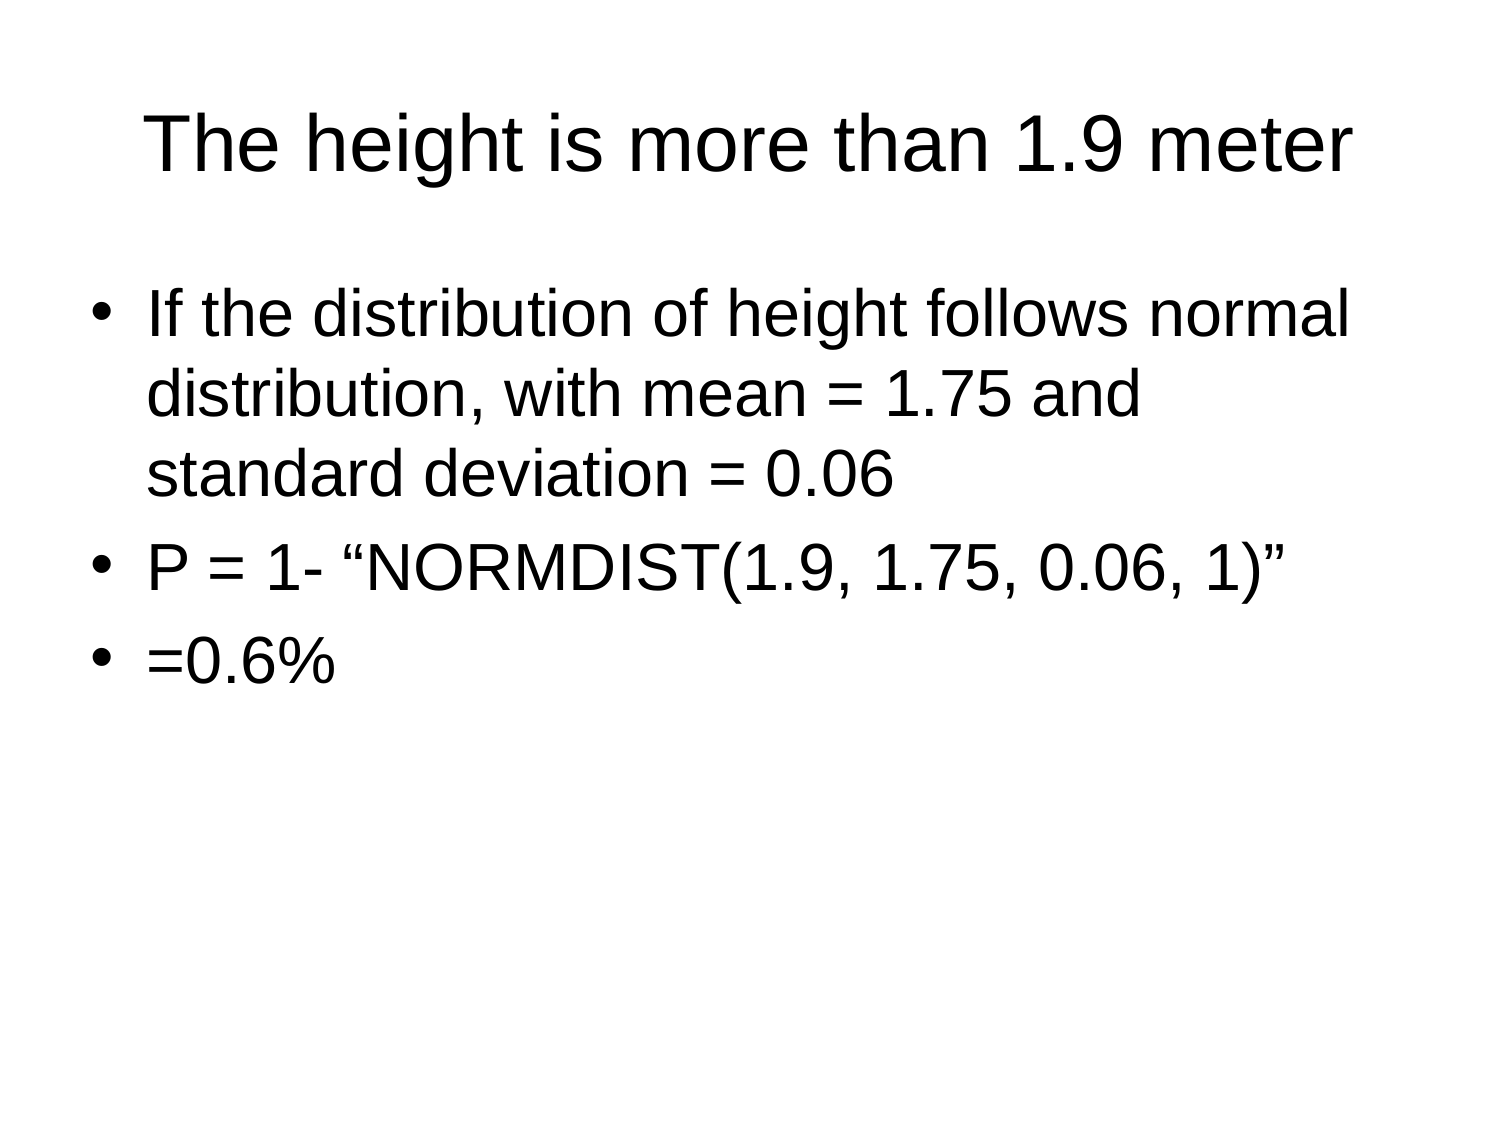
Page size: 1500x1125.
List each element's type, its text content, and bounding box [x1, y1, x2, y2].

title The height is more than 1.9 meter [75, 45, 1425, 233]
list If the distribution of height follows normal distribution, with mean = 1.75 and standard deviation = 0.06 P = 1- “NORMDIST(1.9, 1.75, 0.06, 1)” =0.6% [75, 262, 1425, 1005]
